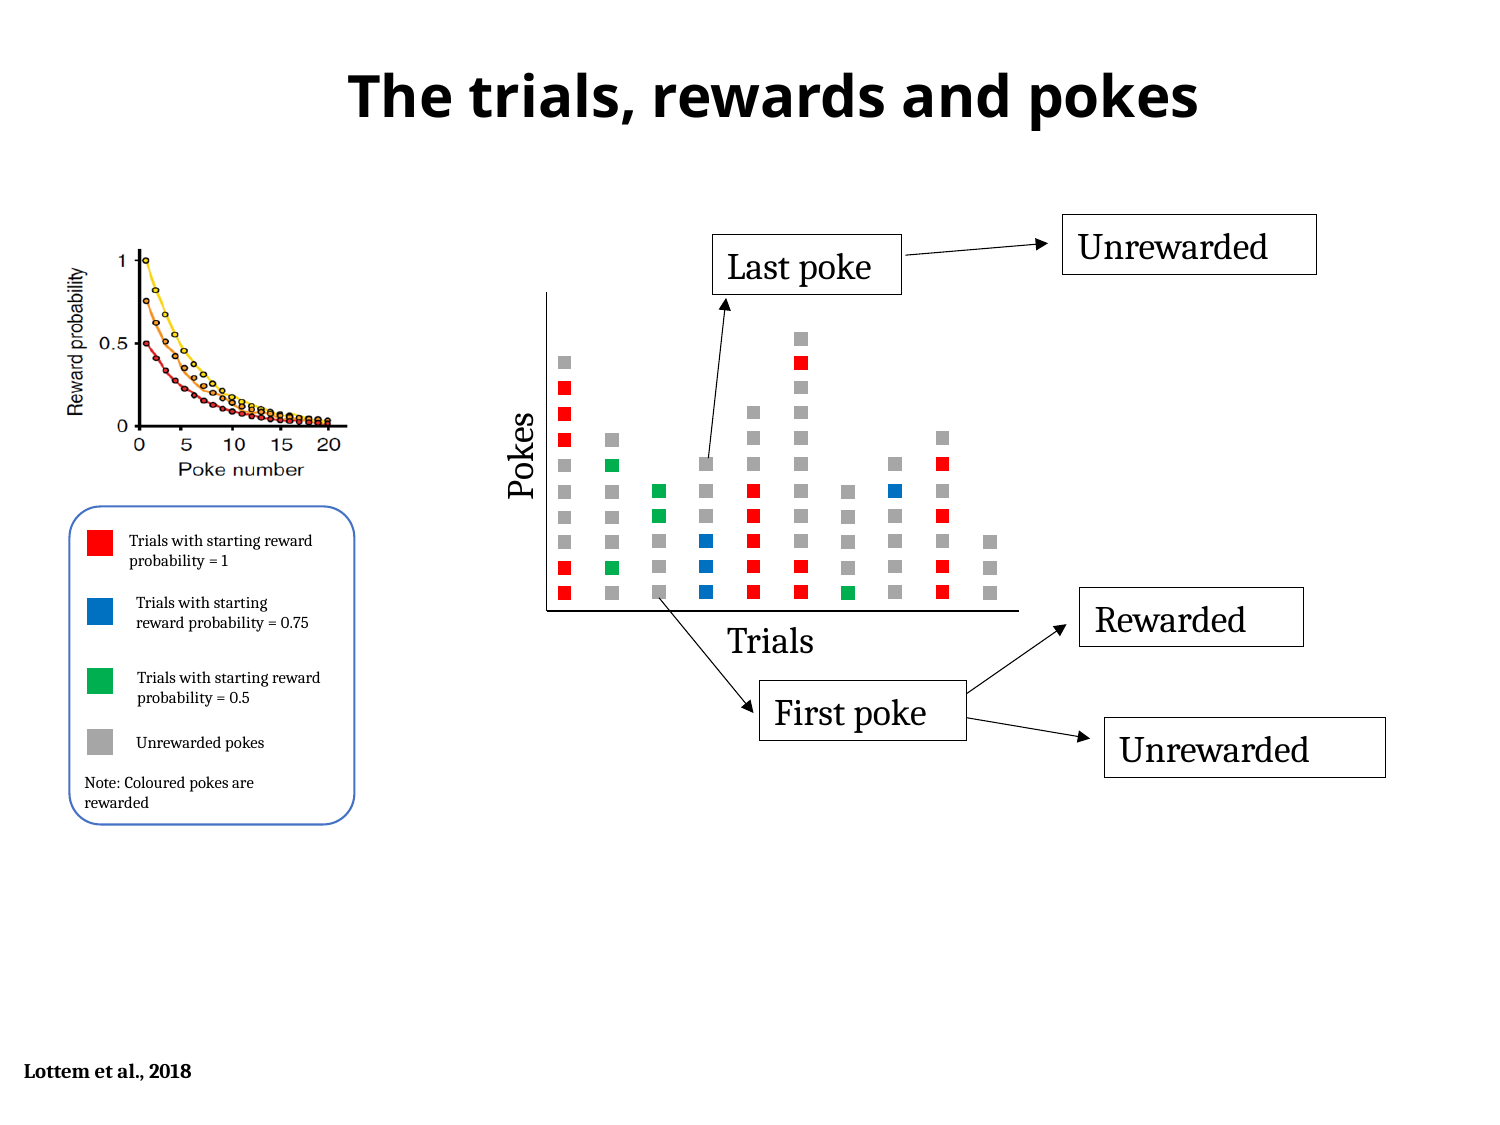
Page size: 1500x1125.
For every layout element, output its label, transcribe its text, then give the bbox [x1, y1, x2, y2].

text_box Unrewarded [1062, 214, 1317, 275]
text_box [558, 561, 571, 575]
text_box [936, 484, 949, 498]
text_box [936, 457, 949, 471]
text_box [966, 717, 1091, 739]
text_box [888, 585, 902, 599]
text_box [605, 586, 619, 600]
text_box [983, 535, 997, 549]
text_box [794, 457, 808, 471]
text_box [605, 561, 619, 575]
text_box [747, 484, 760, 498]
text_box [605, 485, 619, 499]
text_box [794, 484, 808, 498]
text_box [652, 585, 666, 599]
text_box [794, 356, 808, 370]
text_box [652, 534, 666, 548]
text_box [699, 560, 713, 573]
text_box [747, 534, 760, 548]
text_box [888, 560, 902, 573]
text_box [699, 534, 713, 548]
text_box [794, 509, 808, 523]
text_box [747, 406, 760, 419]
text_box [888, 457, 902, 471]
text_box [936, 431, 949, 445]
text_box [558, 407, 571, 421]
text_box [888, 509, 902, 523]
text_box [794, 381, 808, 394]
text_box [747, 509, 760, 523]
text_box [699, 457, 713, 471]
text_box [558, 356, 571, 369]
text_box [605, 535, 619, 549]
text_box Trials [754, 612, 837, 669]
text_box [794, 431, 808, 445]
text_box [747, 431, 760, 445]
text_box [841, 586, 855, 600]
text_box [605, 459, 619, 472]
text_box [905, 243, 1049, 256]
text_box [658, 597, 754, 714]
text_box [794, 332, 808, 346]
text_box [983, 586, 997, 600]
text_box Unrewarded [1104, 717, 1386, 778]
text_box [936, 509, 949, 523]
text_box [699, 585, 713, 597]
text_box [652, 560, 666, 573]
text_box [794, 534, 808, 548]
text_box [888, 484, 902, 498]
text_box [558, 381, 571, 395]
text_box [794, 560, 808, 573]
text_box [747, 585, 760, 599]
text_box [558, 535, 571, 549]
text_box Last poke [712, 234, 902, 295]
text_box [983, 561, 997, 575]
text_box [841, 510, 855, 524]
text_box Rewarded [1079, 587, 1304, 647]
text_box First poke [759, 680, 967, 741]
text_box [558, 511, 571, 524]
text_box [558, 459, 571, 472]
text_box [841, 485, 855, 499]
text_box [558, 433, 571, 447]
text_box [936, 560, 949, 573]
text_box [747, 560, 760, 573]
text_box [699, 484, 713, 498]
text_box [652, 509, 666, 523]
text_box [936, 534, 949, 548]
text_box Pokes [488, 354, 546, 515]
picture [60, 237, 357, 483]
text_box [888, 534, 902, 548]
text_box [966, 624, 1067, 694]
text_box [558, 586, 571, 600]
text_box [699, 509, 713, 523]
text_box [708, 297, 726, 459]
text_box [794, 406, 808, 419]
text_box [936, 585, 949, 599]
text_box [558, 485, 571, 499]
text_box [747, 457, 760, 471]
text_box [605, 433, 619, 447]
text_box [652, 484, 666, 498]
text_box [605, 511, 619, 524]
text_box [841, 535, 855, 549]
text_box The trials, rewards and pokes [126, 55, 1421, 142]
text_box Lottem et al., 2018 [0, 1049, 207, 1090]
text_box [69, 506, 369, 825]
text_box [794, 585, 808, 599]
text_box [841, 561, 855, 575]
